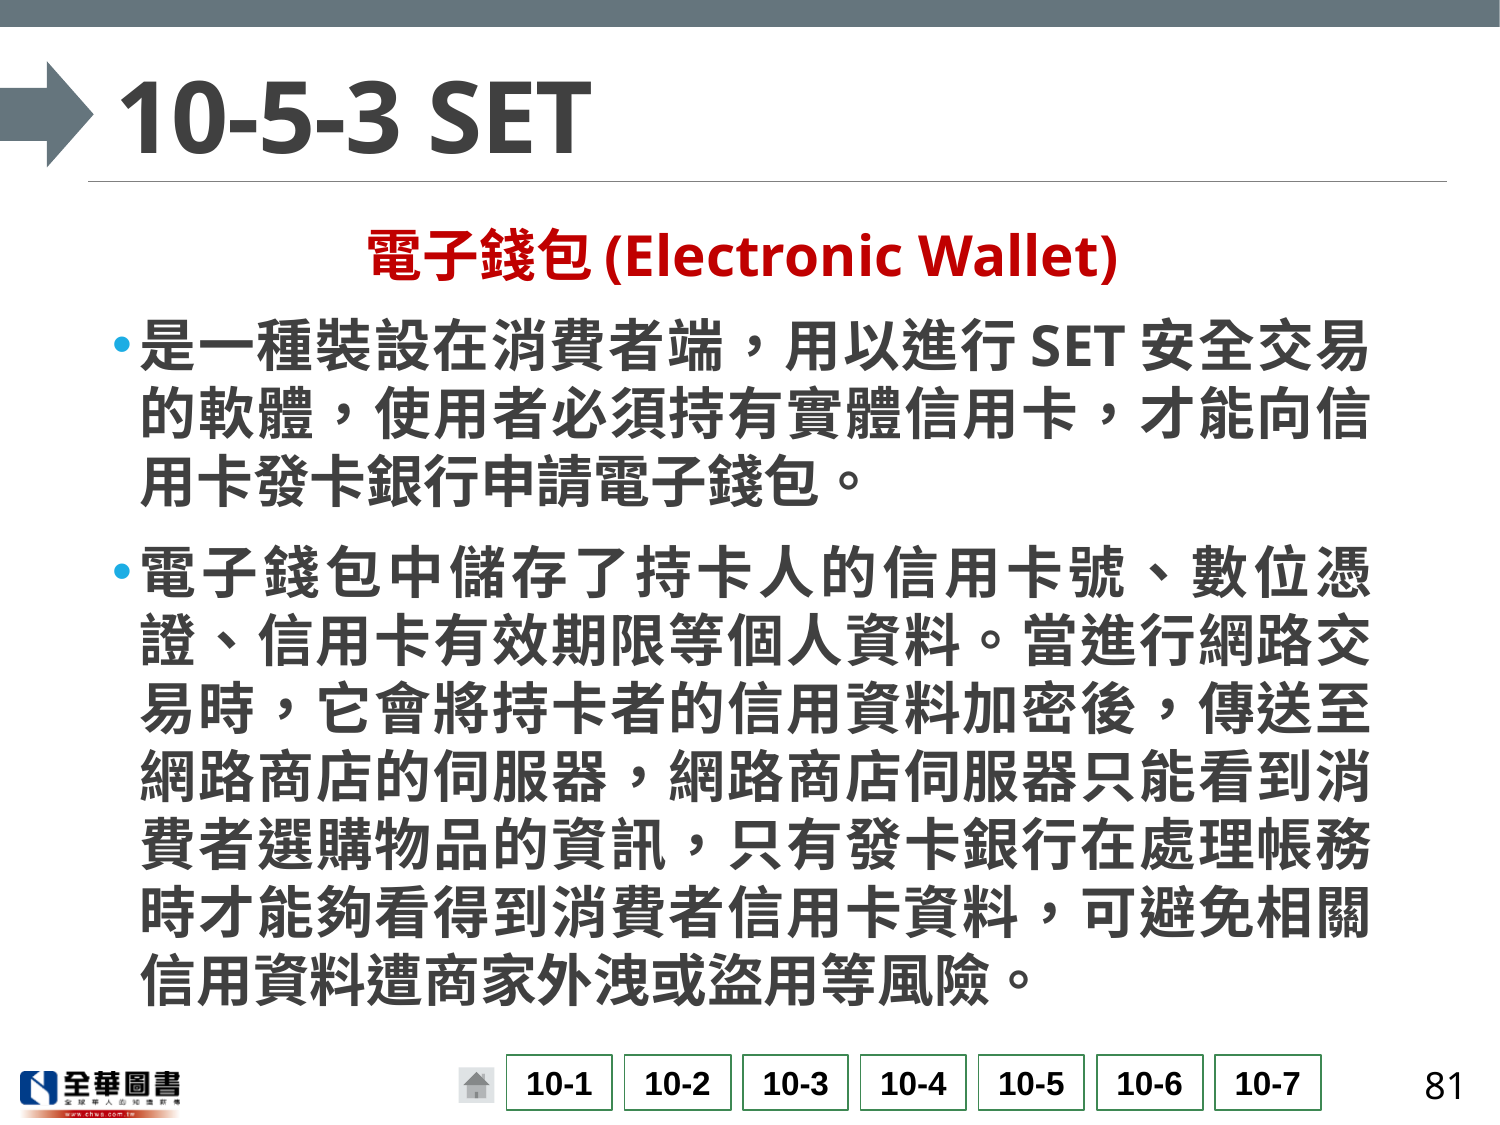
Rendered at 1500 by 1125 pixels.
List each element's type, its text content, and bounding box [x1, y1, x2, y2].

list 電子錢包(Electronic Wallet) 是一種裝設在消費者端，用以進行SET安全交易的軟體，使用者必須持有實體信用卡，才能向信用卡發卡銀行申請電子錢包。 電子錢包中儲存了持卡人的信用卡號、數位憑證、信用卡有效期限等個人資料。當進行網路交易時，它會將持卡者的信用資料加密後，傳送至網路商店的伺服器，網路商店伺服器只能看到消費者選購物品的資訊，只有發卡銀行在處理帳務時才能夠看得到消費者信用卡資料，可避免相關信用資料遭商家外洩或盜用等風險。 [112, 212, 1373, 1024]
slide_number 81 [1320, 1057, 1483, 1118]
title 10-5-3 SET [100, 47, 1447, 182]
picture [20, 1071, 180, 1118]
